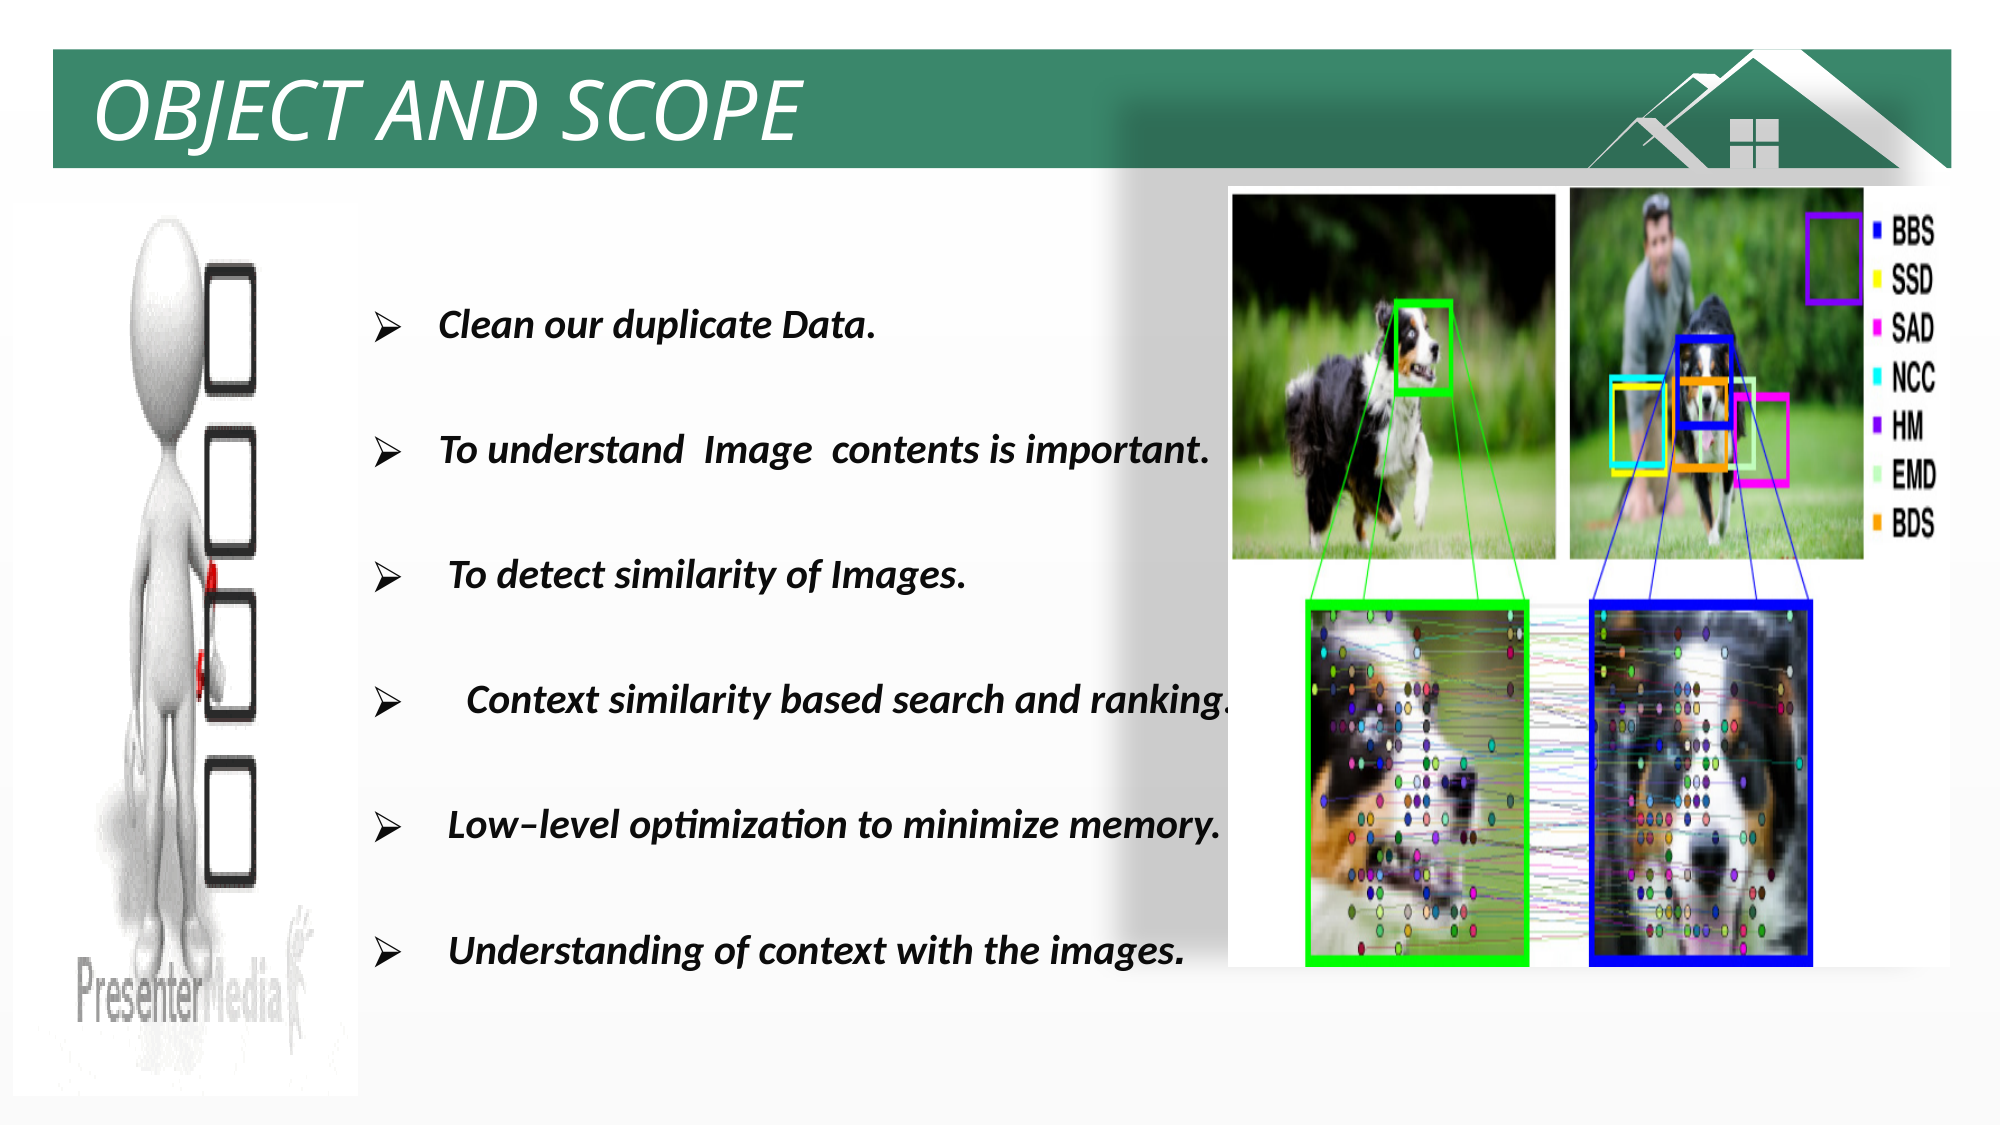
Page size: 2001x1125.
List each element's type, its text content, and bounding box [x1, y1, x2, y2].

text_box Clean our duplicate Data. To understand Image contents is important. To detect similarity of Images. Context similarity based search and ranking. Low–level optimization to minimize memory. Understanding of context with the images. [362, 214, 1120, 967]
text_box OBJECT AND SCOPE [54, 49, 1950, 167]
picture [13, 202, 358, 1096]
picture [1228, 186, 1951, 967]
